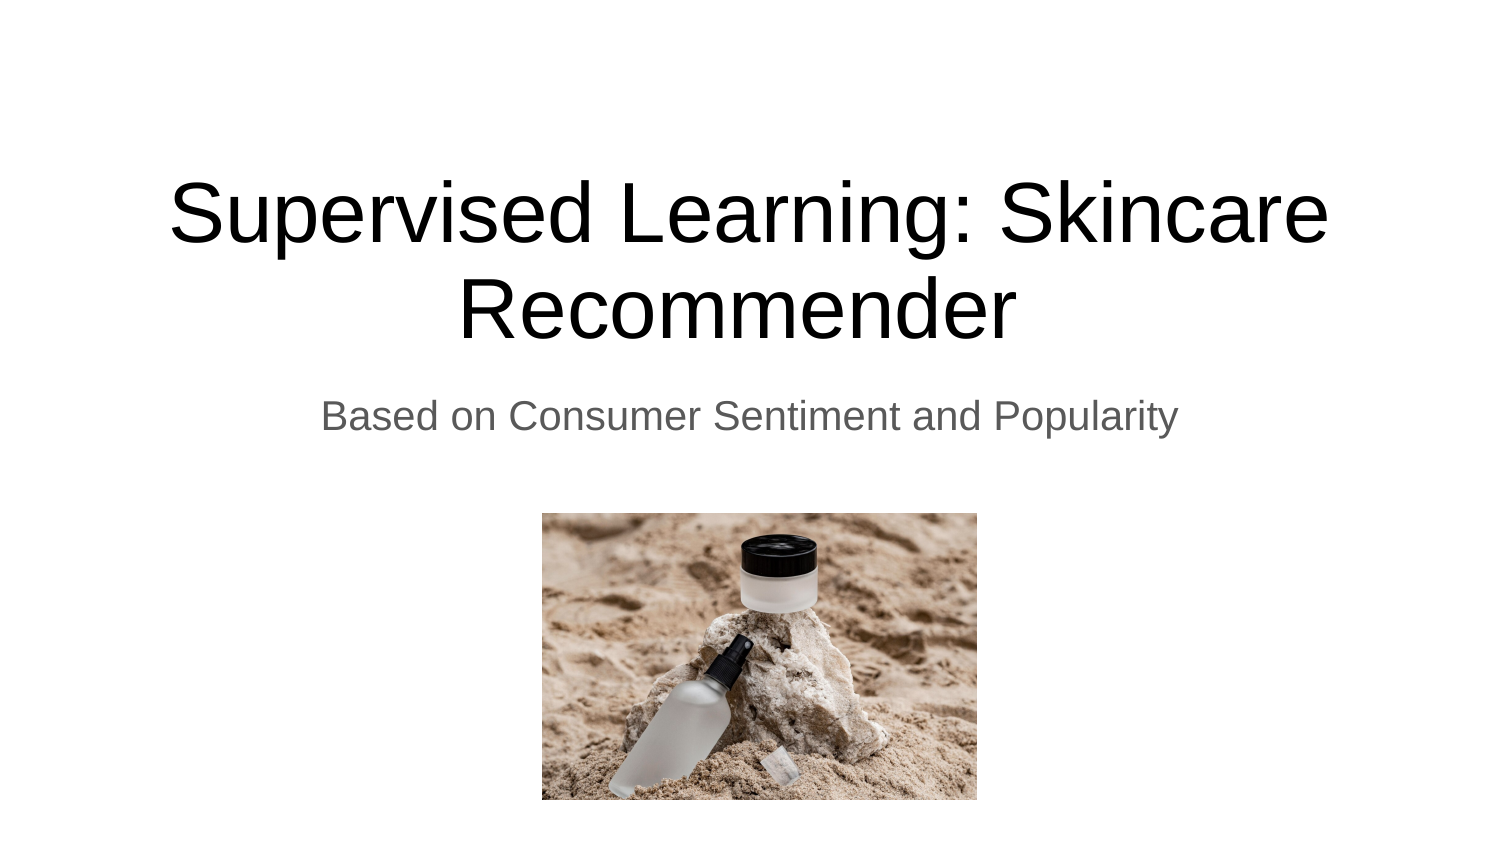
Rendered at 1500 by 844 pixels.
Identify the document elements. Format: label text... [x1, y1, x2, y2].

title Supervised Learning: Skincare Recommender [51, 34, 1449, 372]
picture [542, 513, 977, 800]
subtitle Based on Consumer Sentiment and Popularity [51, 377, 1449, 508]
